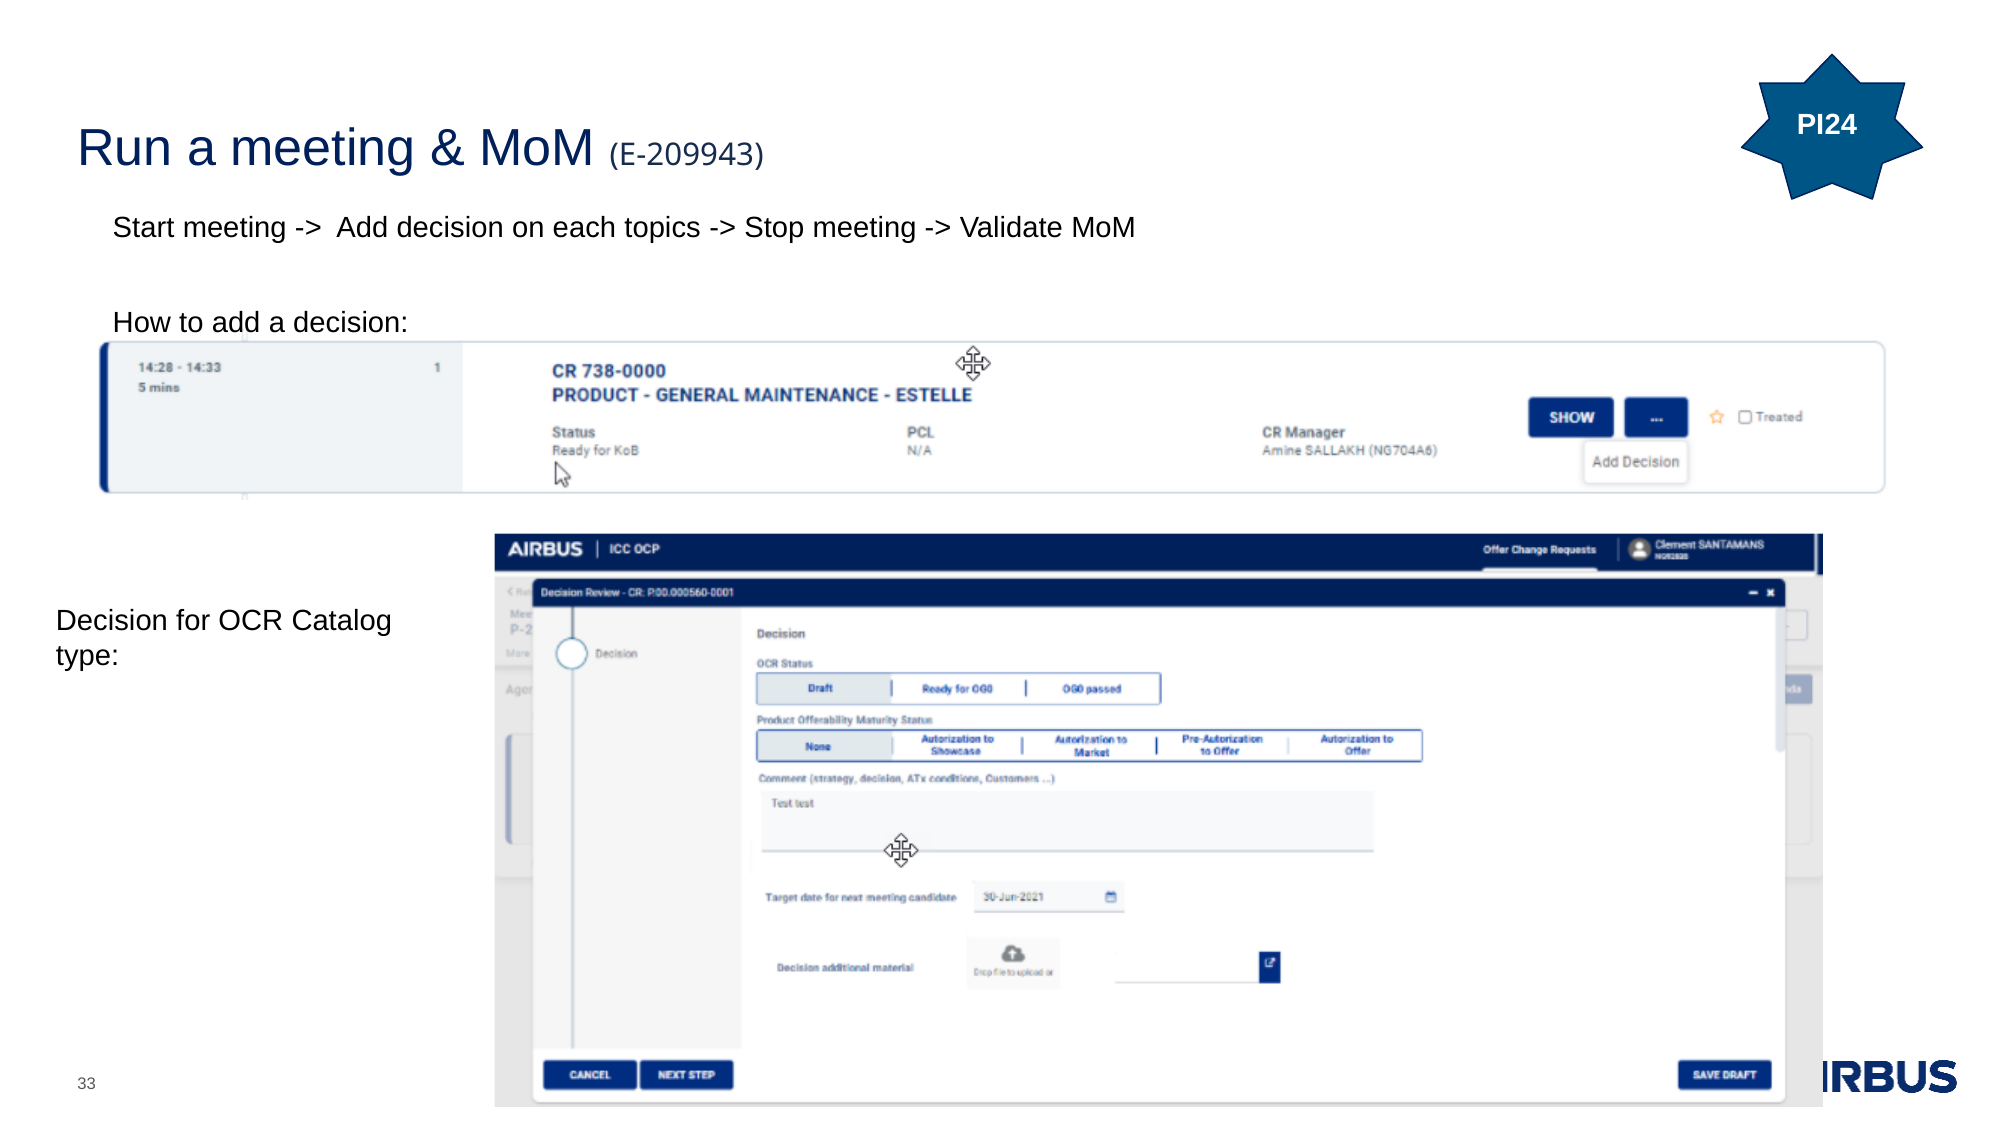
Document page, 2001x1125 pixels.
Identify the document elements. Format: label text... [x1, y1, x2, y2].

title Run a meeting & MoM (E-209943) [77, 107, 1923, 252]
text_box PI24 [1741, 54, 1923, 200]
text_box Start meeting -> Add decision on each topics -> Stop meeting -> Validate MoM [97, 193, 1630, 259]
picture [87, 329, 1913, 500]
text_box How to add a decision: [97, 288, 582, 326]
picture [489, 531, 1959, 1108]
text_box Decision for OCR Catalog type: [40, 586, 480, 687]
slide_number ‹#› [77, 1057, 126, 1093]
